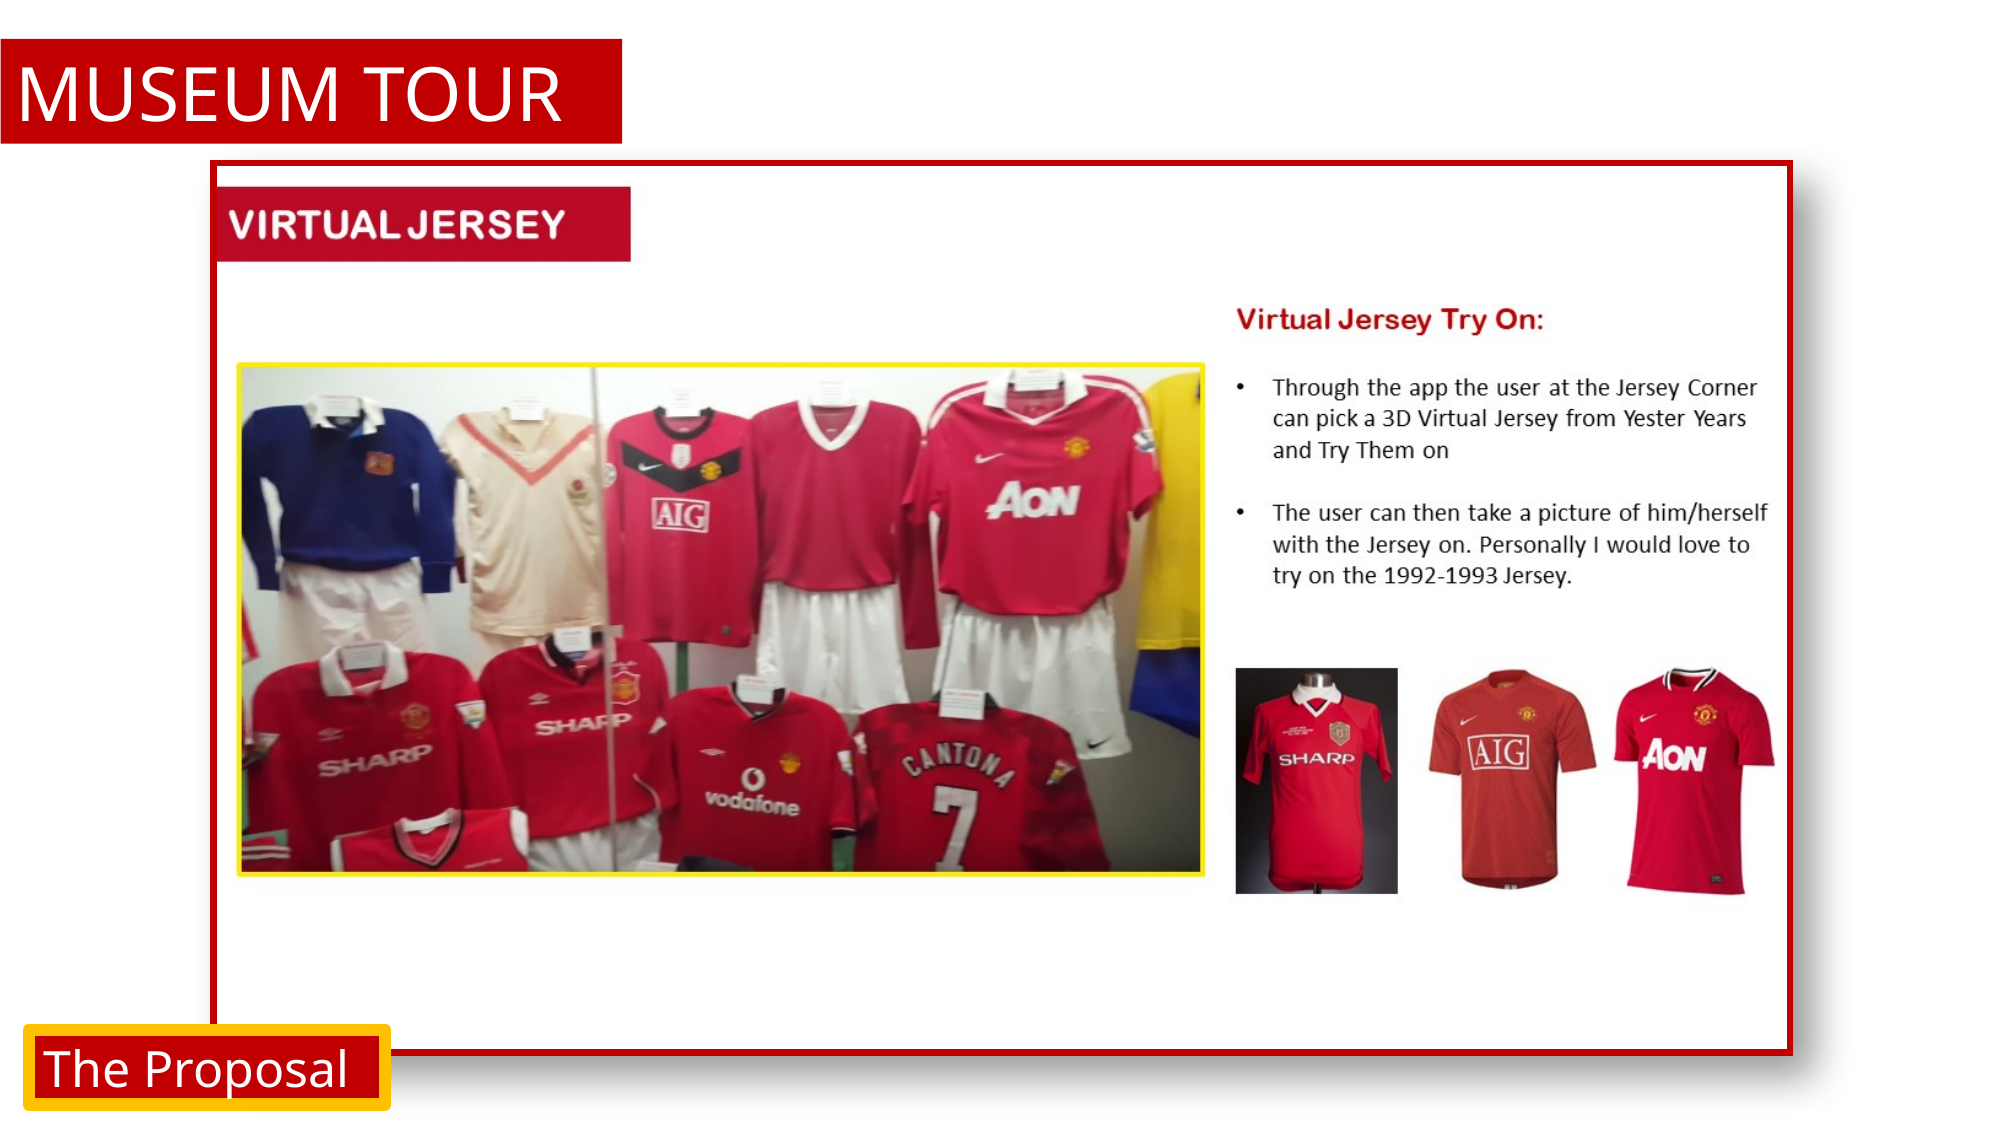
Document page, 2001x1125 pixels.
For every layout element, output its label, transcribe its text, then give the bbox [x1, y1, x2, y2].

text_box The Proposal [28, 1029, 385, 1105]
text_box MUSEUM TOUR [0, 38, 623, 144]
picture [216, 166, 1787, 1050]
